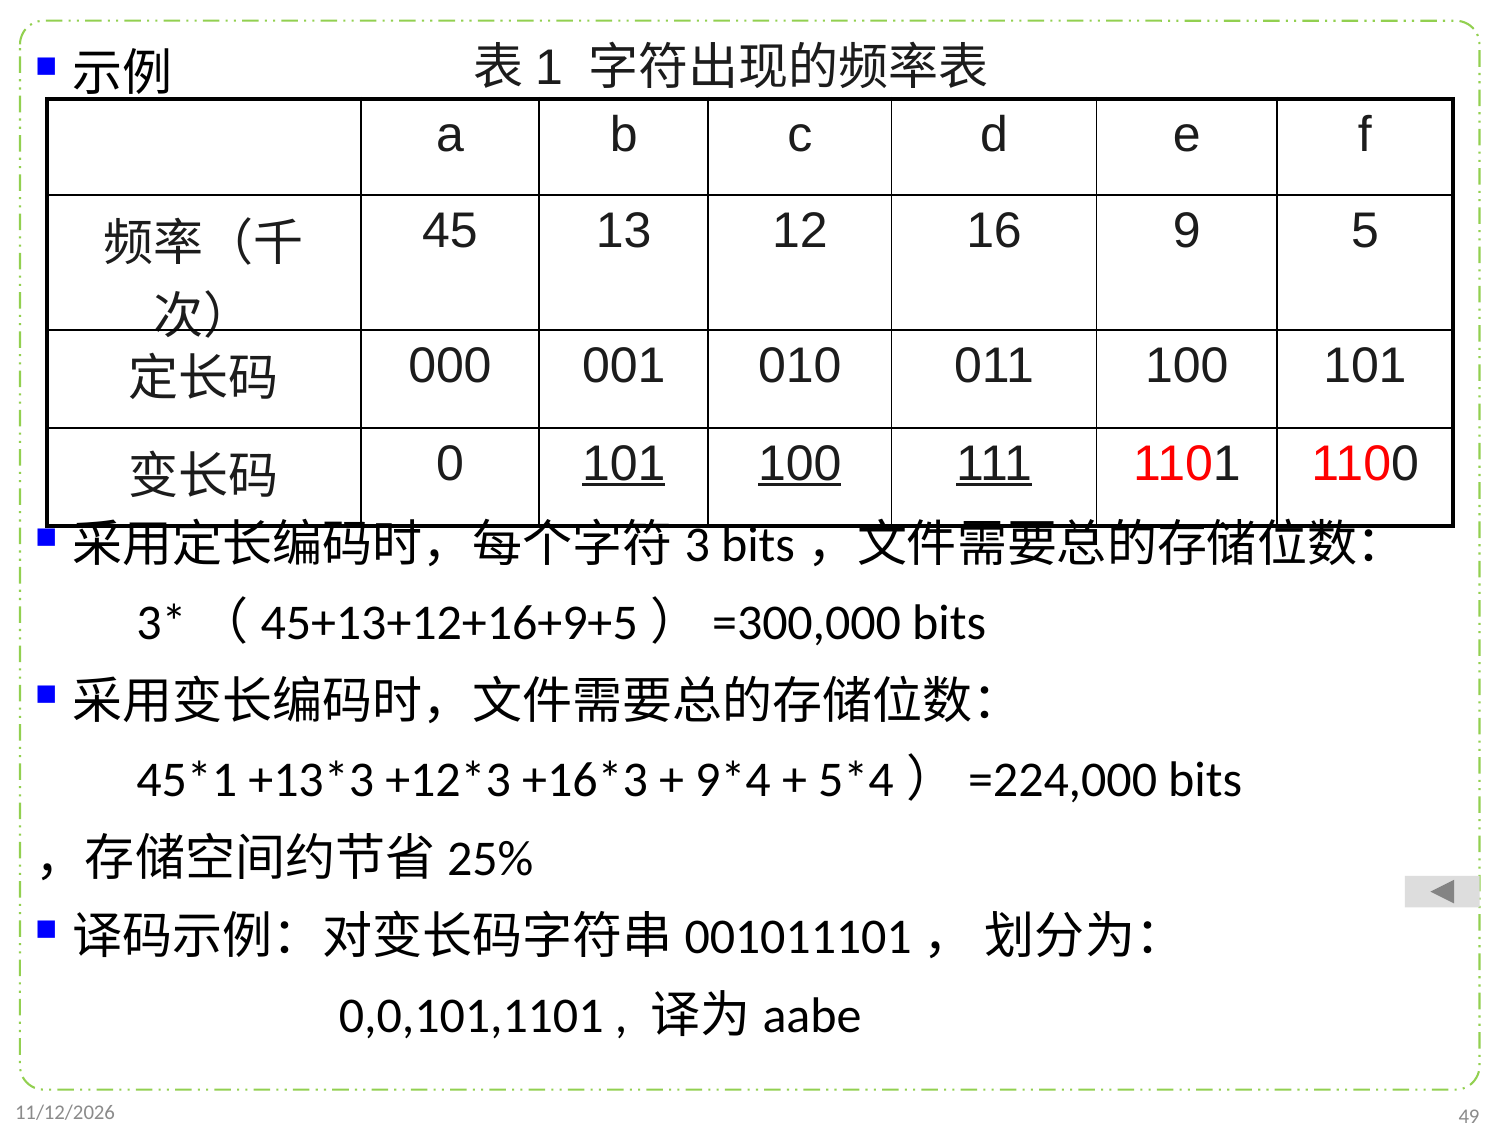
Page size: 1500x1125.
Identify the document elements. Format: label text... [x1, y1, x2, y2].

table_cell 101 [540, 429, 707, 524]
list 示例 采用定长编码时，每个字符3 bits，文件需要总的存储位数： 3*（45+13+12+16+9+5）=300,000 bits 采用变长编码时，文件需要总的存储位数： 45*1 +13*3 +12*3 +16*3 + 9*4 + 5*4）=224,000 bits ，存储空间约节省25% 译码示例：对变长码字符串001011101， 划分为： 0,0,101,1101 , 译为aabe [20, 26, 1480, 1090]
table_cell 1100 [1278, 429, 1451, 524]
table_cell 频率（千次） [49, 196, 360, 329]
table_cell 变长码 [49, 429, 360, 524]
table_header d [892, 101, 1096, 194]
table_cell 16 [892, 196, 1096, 329]
table_cell 5 [1278, 196, 1451, 329]
text_box [1404, 875, 1480, 908]
table_cell 111 [892, 429, 1096, 524]
table_header [49, 101, 360, 194]
table_cell 9 [1097, 196, 1276, 329]
table_header f [1278, 101, 1451, 194]
footer [496, 1067, 1003, 1125]
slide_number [0, 1089, 338, 1125]
table_cell 12 [709, 196, 891, 329]
table_cell 100 [709, 429, 891, 524]
table_cell 0 [362, 429, 538, 524]
table_cell 13 [540, 196, 707, 329]
table_cell 000 [362, 331, 538, 427]
table_cell 010 [709, 331, 891, 427]
table_header a [362, 101, 538, 194]
slide_number 49 [1157, 1095, 1495, 1125]
table_header c [709, 101, 891, 194]
table_header b [540, 101, 707, 194]
table_cell 定长码 [49, 331, 360, 427]
table_header e [1097, 101, 1276, 194]
table_cell 45 [362, 196, 538, 329]
table_cell 001 [540, 331, 707, 427]
table_cell 101 [1278, 331, 1451, 427]
table_cell 1101 [1097, 429, 1276, 524]
table_cell 011 [892, 331, 1096, 427]
text_box 表1 字符出现的频率表 [458, 26, 1004, 97]
table_cell 100 [1097, 331, 1276, 427]
